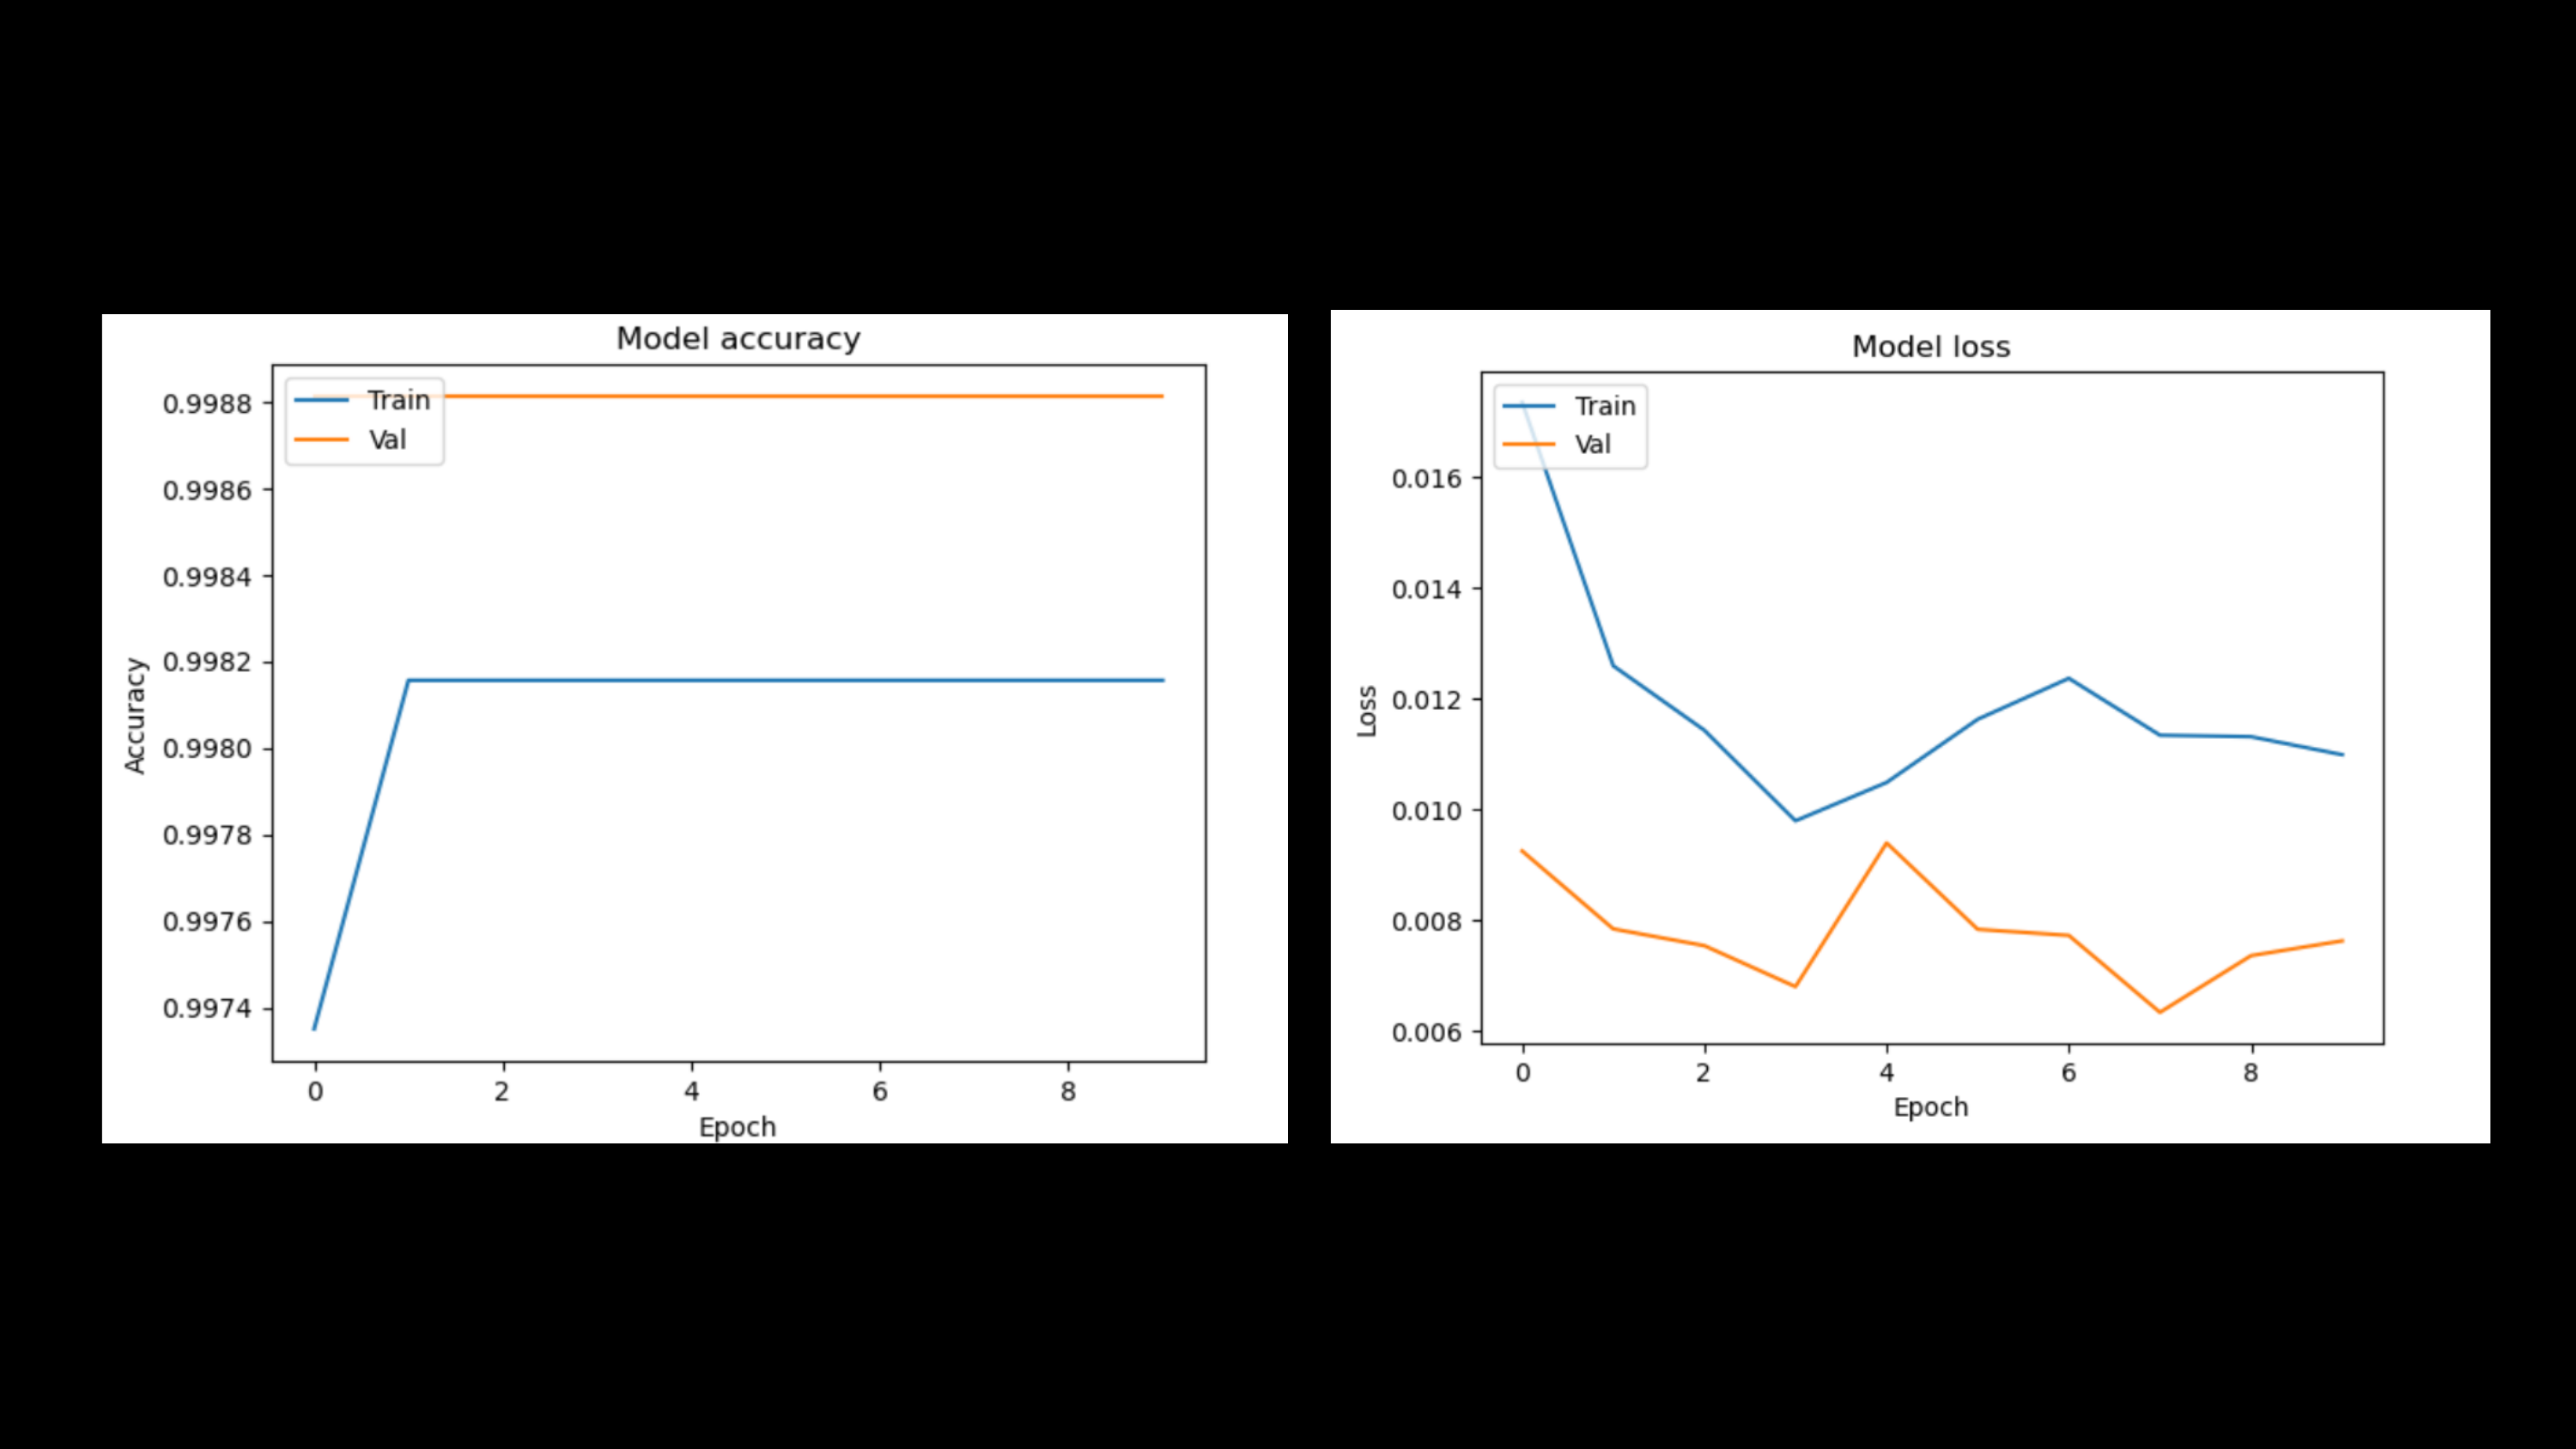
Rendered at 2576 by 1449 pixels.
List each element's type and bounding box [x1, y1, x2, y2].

text_box [1330, 310, 2491, 1143]
text_box [101, 314, 1288, 1143]
